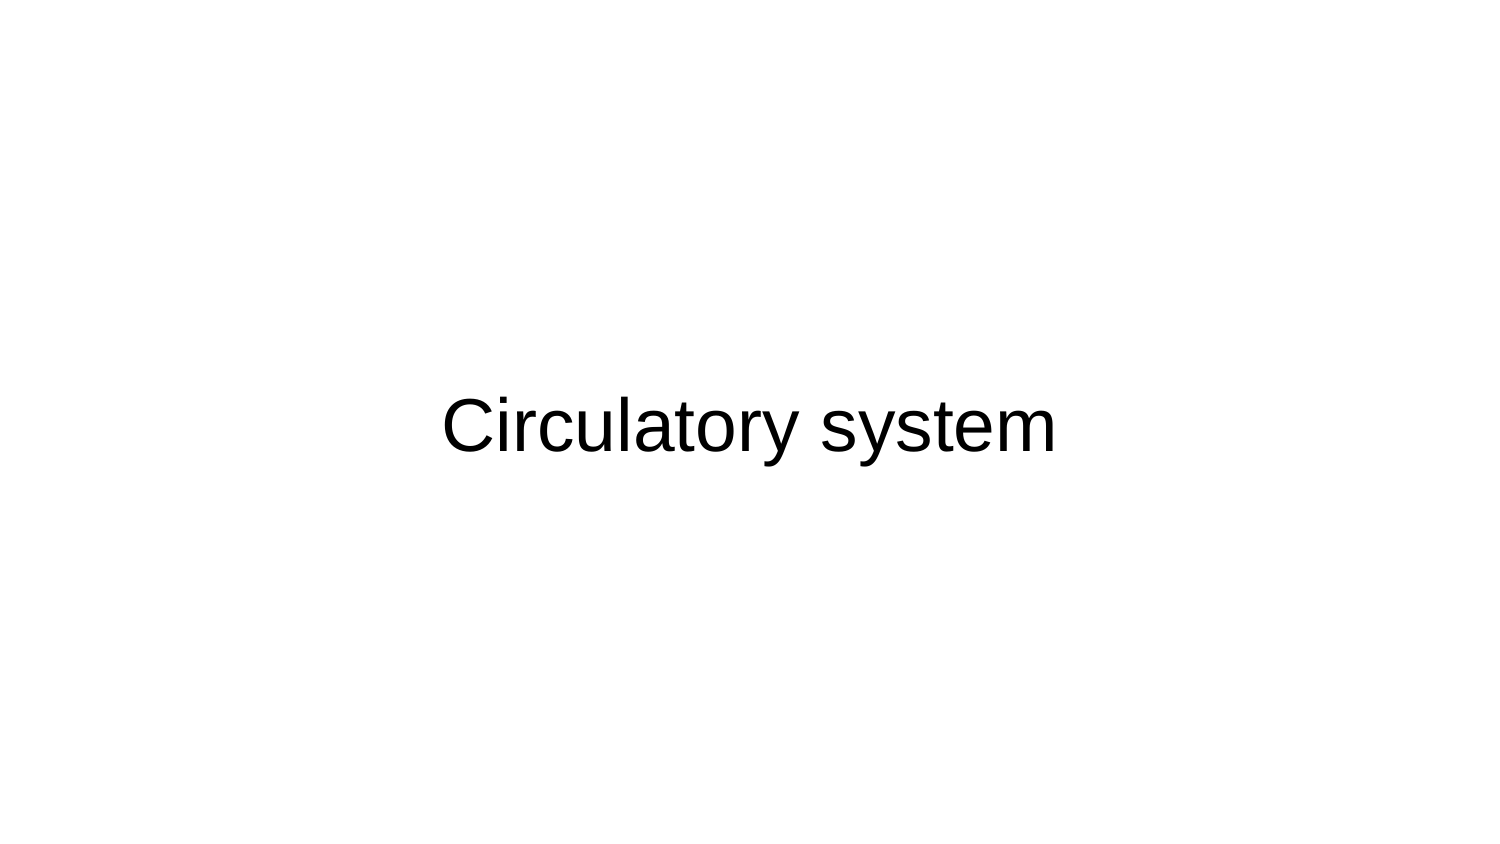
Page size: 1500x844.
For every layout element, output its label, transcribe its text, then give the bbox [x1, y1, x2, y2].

title Circulatory system [51, 352, 1449, 491]
